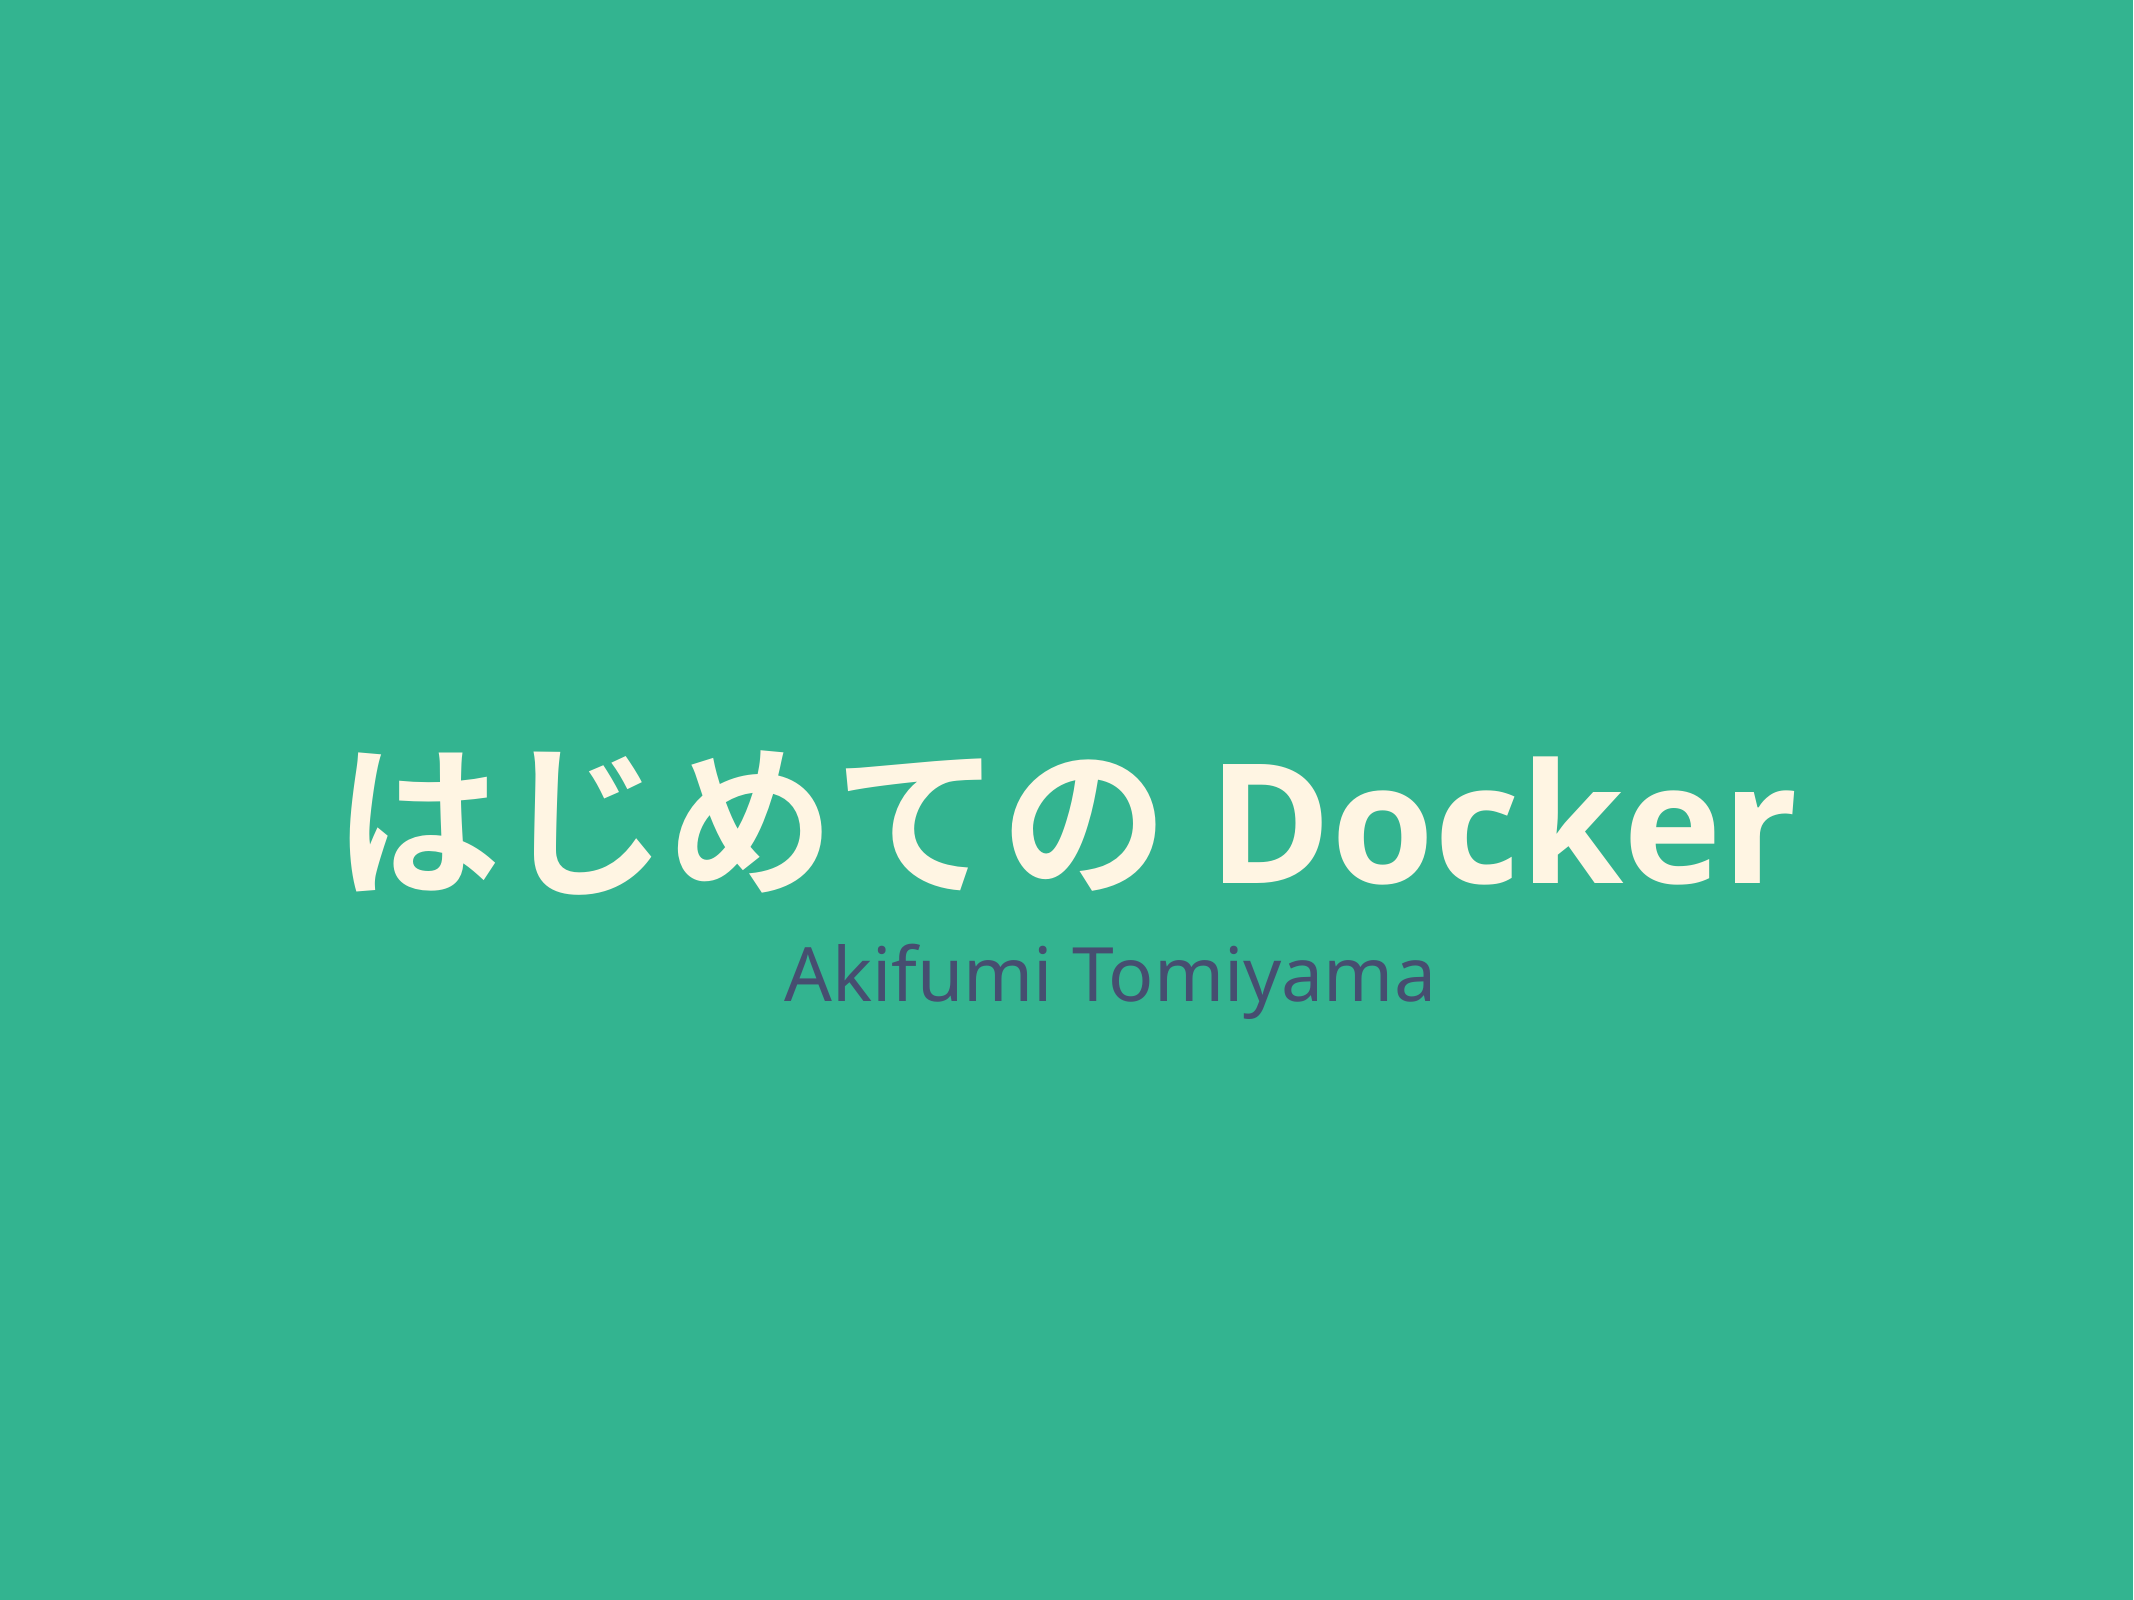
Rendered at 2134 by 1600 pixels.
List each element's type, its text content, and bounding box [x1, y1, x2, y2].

title はじめてのDocker [207, 675, 1926, 925]
subtitle Akifumi Tomiyama [251, 917, 1970, 1166]
